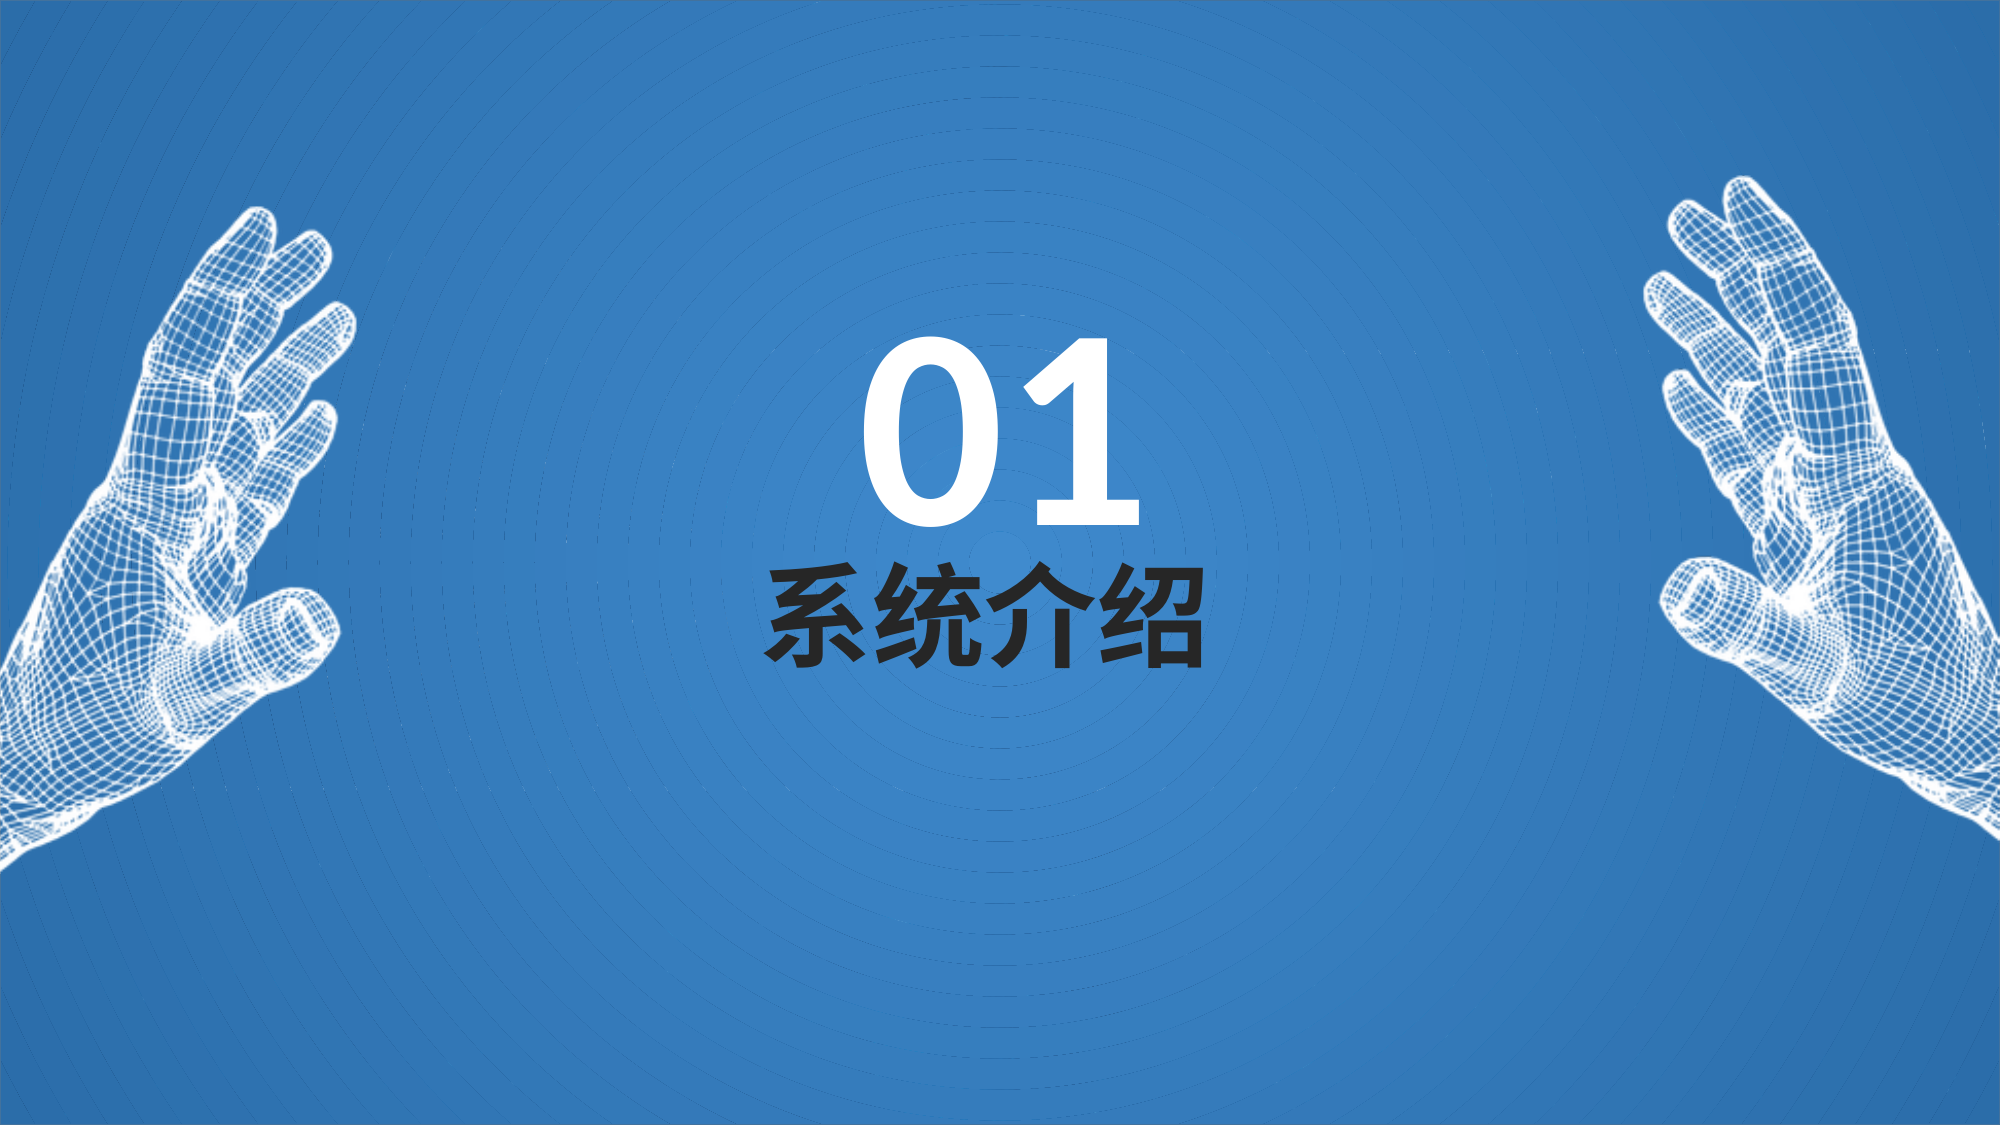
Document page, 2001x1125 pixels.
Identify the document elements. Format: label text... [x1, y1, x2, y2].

text_box [0, 0, 2000, 1125]
picture [0, 0, 571, 874]
picture [1428, 0, 2000, 878]
text_box 01 [834, 230, 1165, 539]
text_box 系统介绍 [745, 539, 1254, 689]
